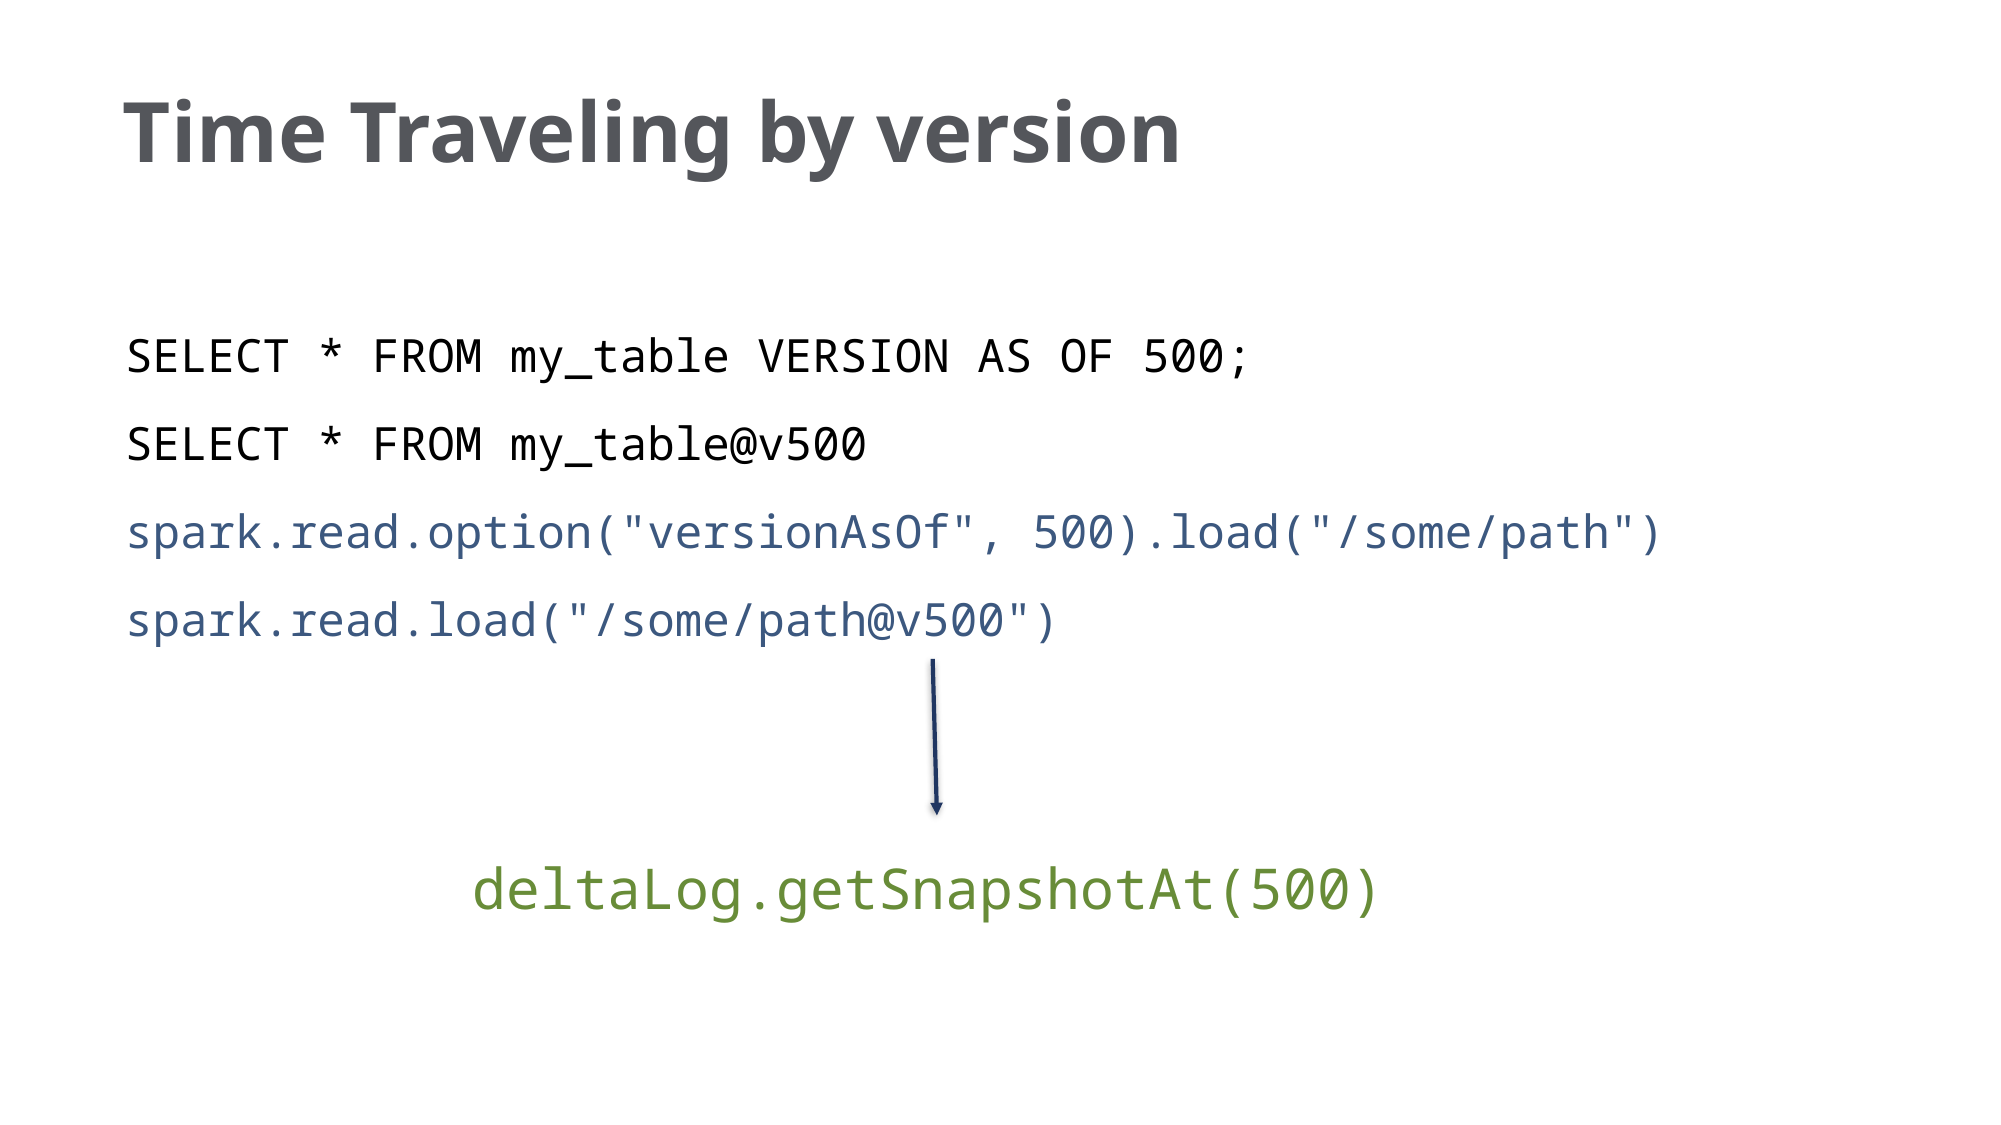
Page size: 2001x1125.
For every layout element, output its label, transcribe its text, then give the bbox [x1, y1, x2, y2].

title Time Traveling by version [122, 87, 1873, 184]
list SELECT * FROM my_table VERSION AS OF 500; SELECT * FROM my_table@v500 spark.read.option("versionAsOf", 500).load("/some/path") spark.read.load("/some/path@v500") [125, 326, 1875, 1008]
text_box deltaLog.getSnapshotAt(500) [452, 843, 1417, 932]
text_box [932, 658, 938, 816]
